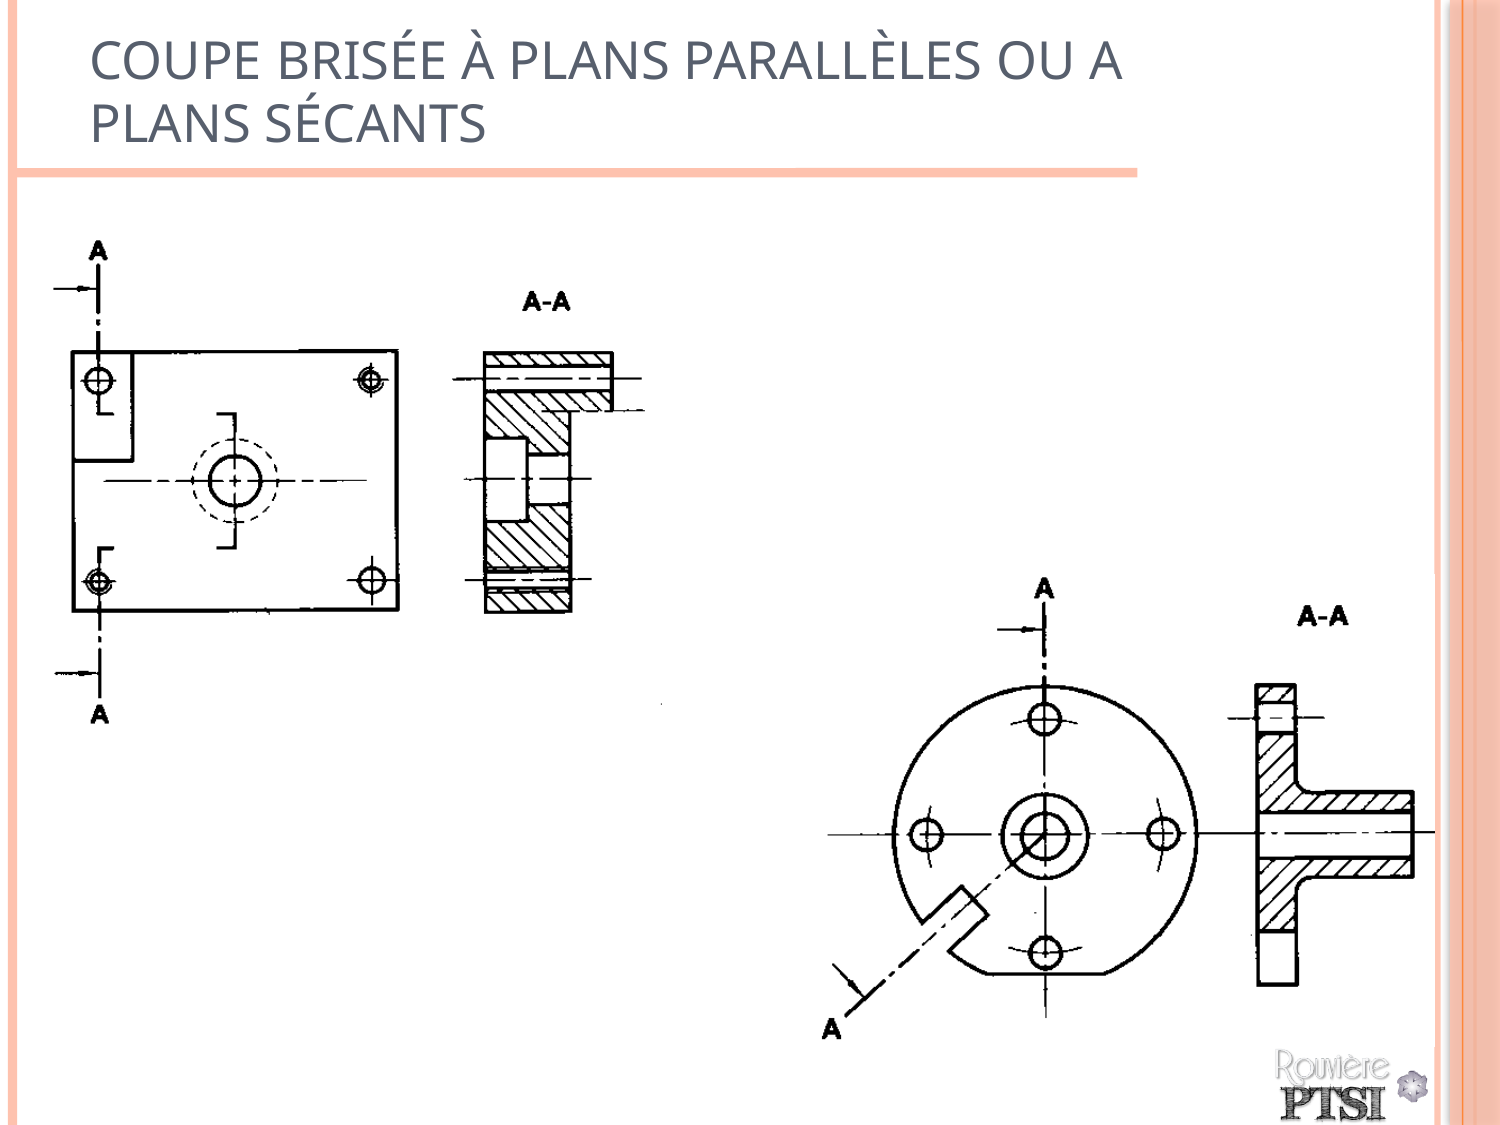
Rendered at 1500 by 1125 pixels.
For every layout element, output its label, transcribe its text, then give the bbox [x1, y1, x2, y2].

picture [46, 233, 662, 731]
picture [784, 573, 1436, 1125]
title Coupe brisée à plans parallèles ou a plans sécants [75, 19, 1300, 161]
